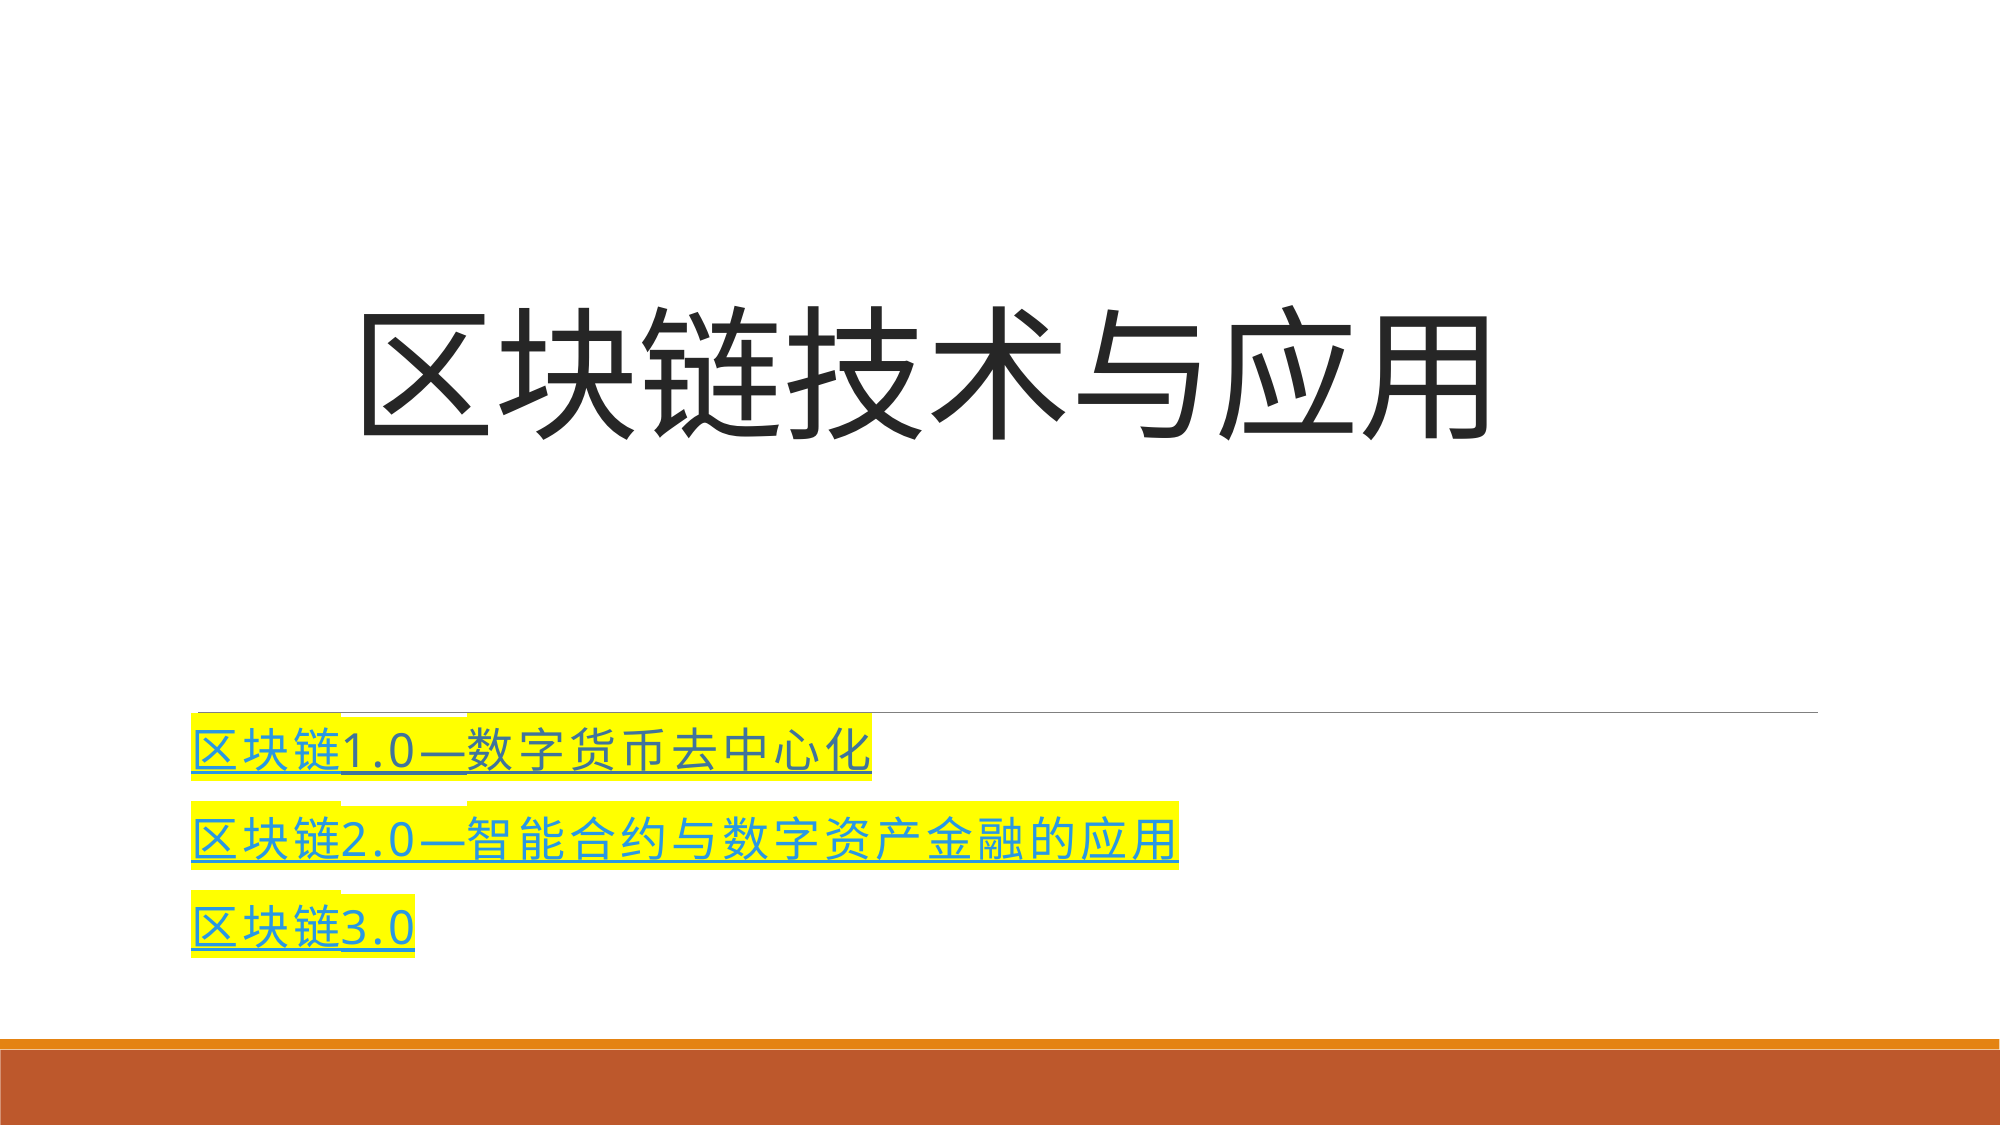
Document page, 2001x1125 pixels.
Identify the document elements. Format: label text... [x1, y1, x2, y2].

subtitle 区块链1.0—数字货币去中心化 区块链2.0—智能合约与数字资产金融的应用 区块链3.0 [176, 712, 1831, 968]
title 区块链技术与应用 [335, 188, 1684, 466]
